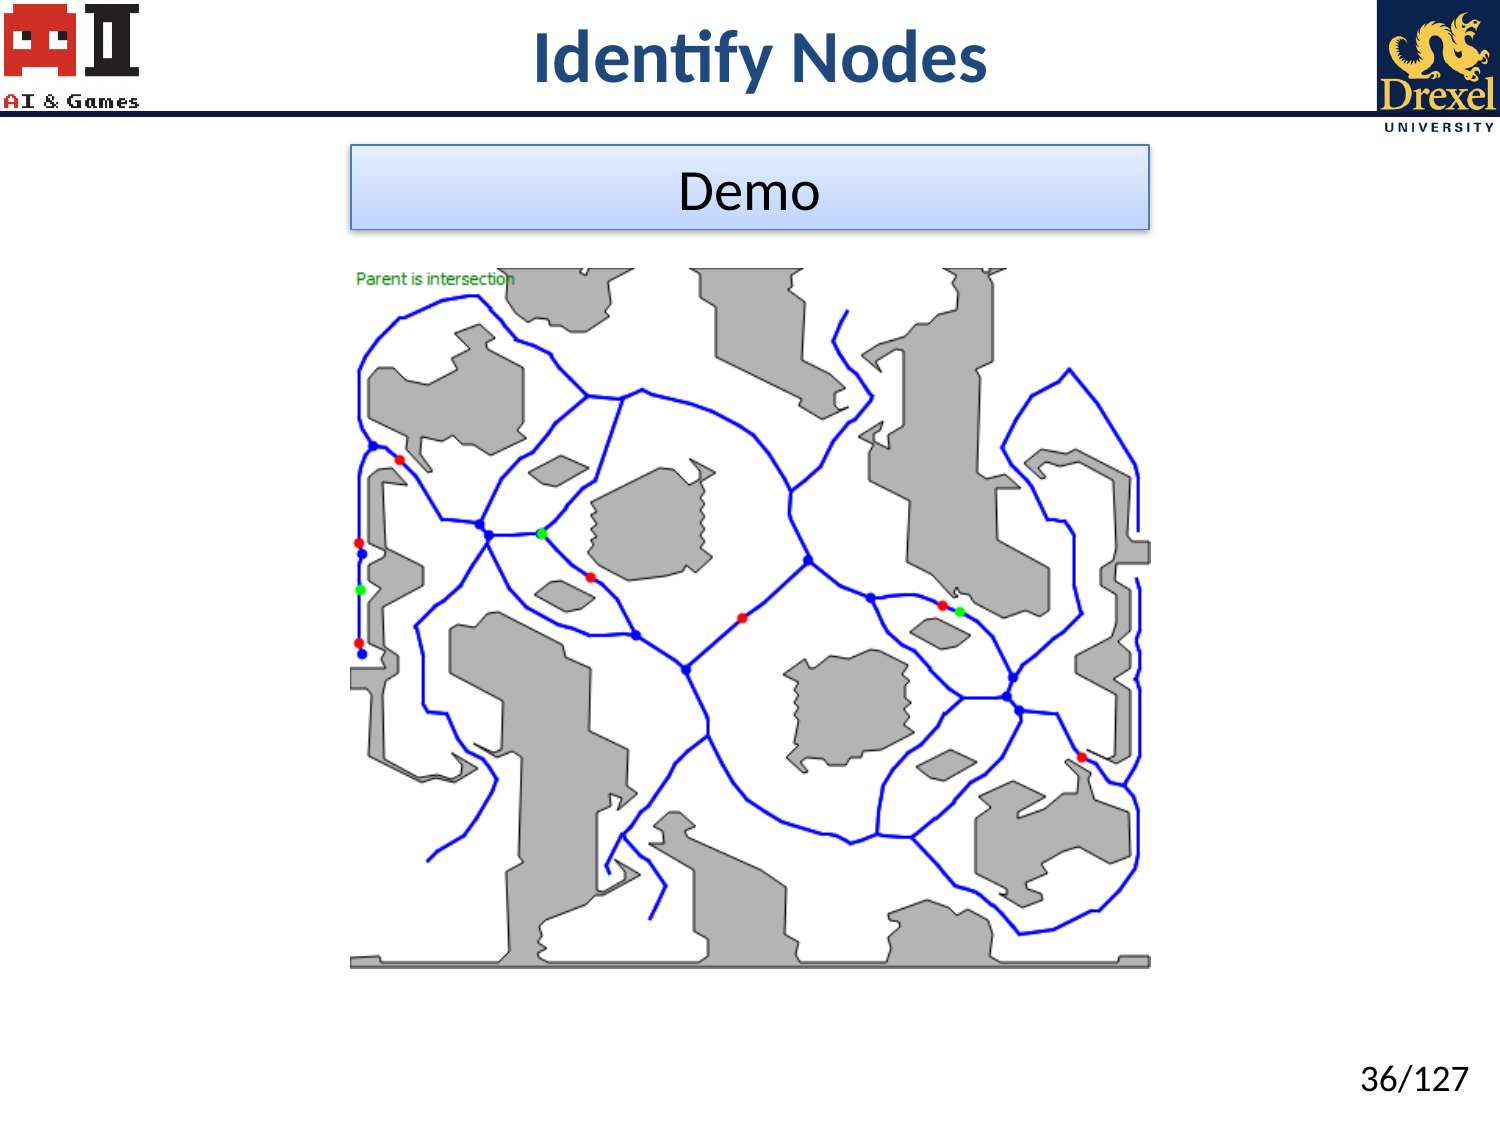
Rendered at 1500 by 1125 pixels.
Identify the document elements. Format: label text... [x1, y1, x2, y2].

picture [1377, 0, 1500, 111]
picture [4, 4, 139, 108]
text_box Demo [350, 144, 1150, 230]
title Identify Nodes [144, 0, 1377, 115]
picture [1376, 117, 1500, 132]
picture [350, 268, 1152, 970]
